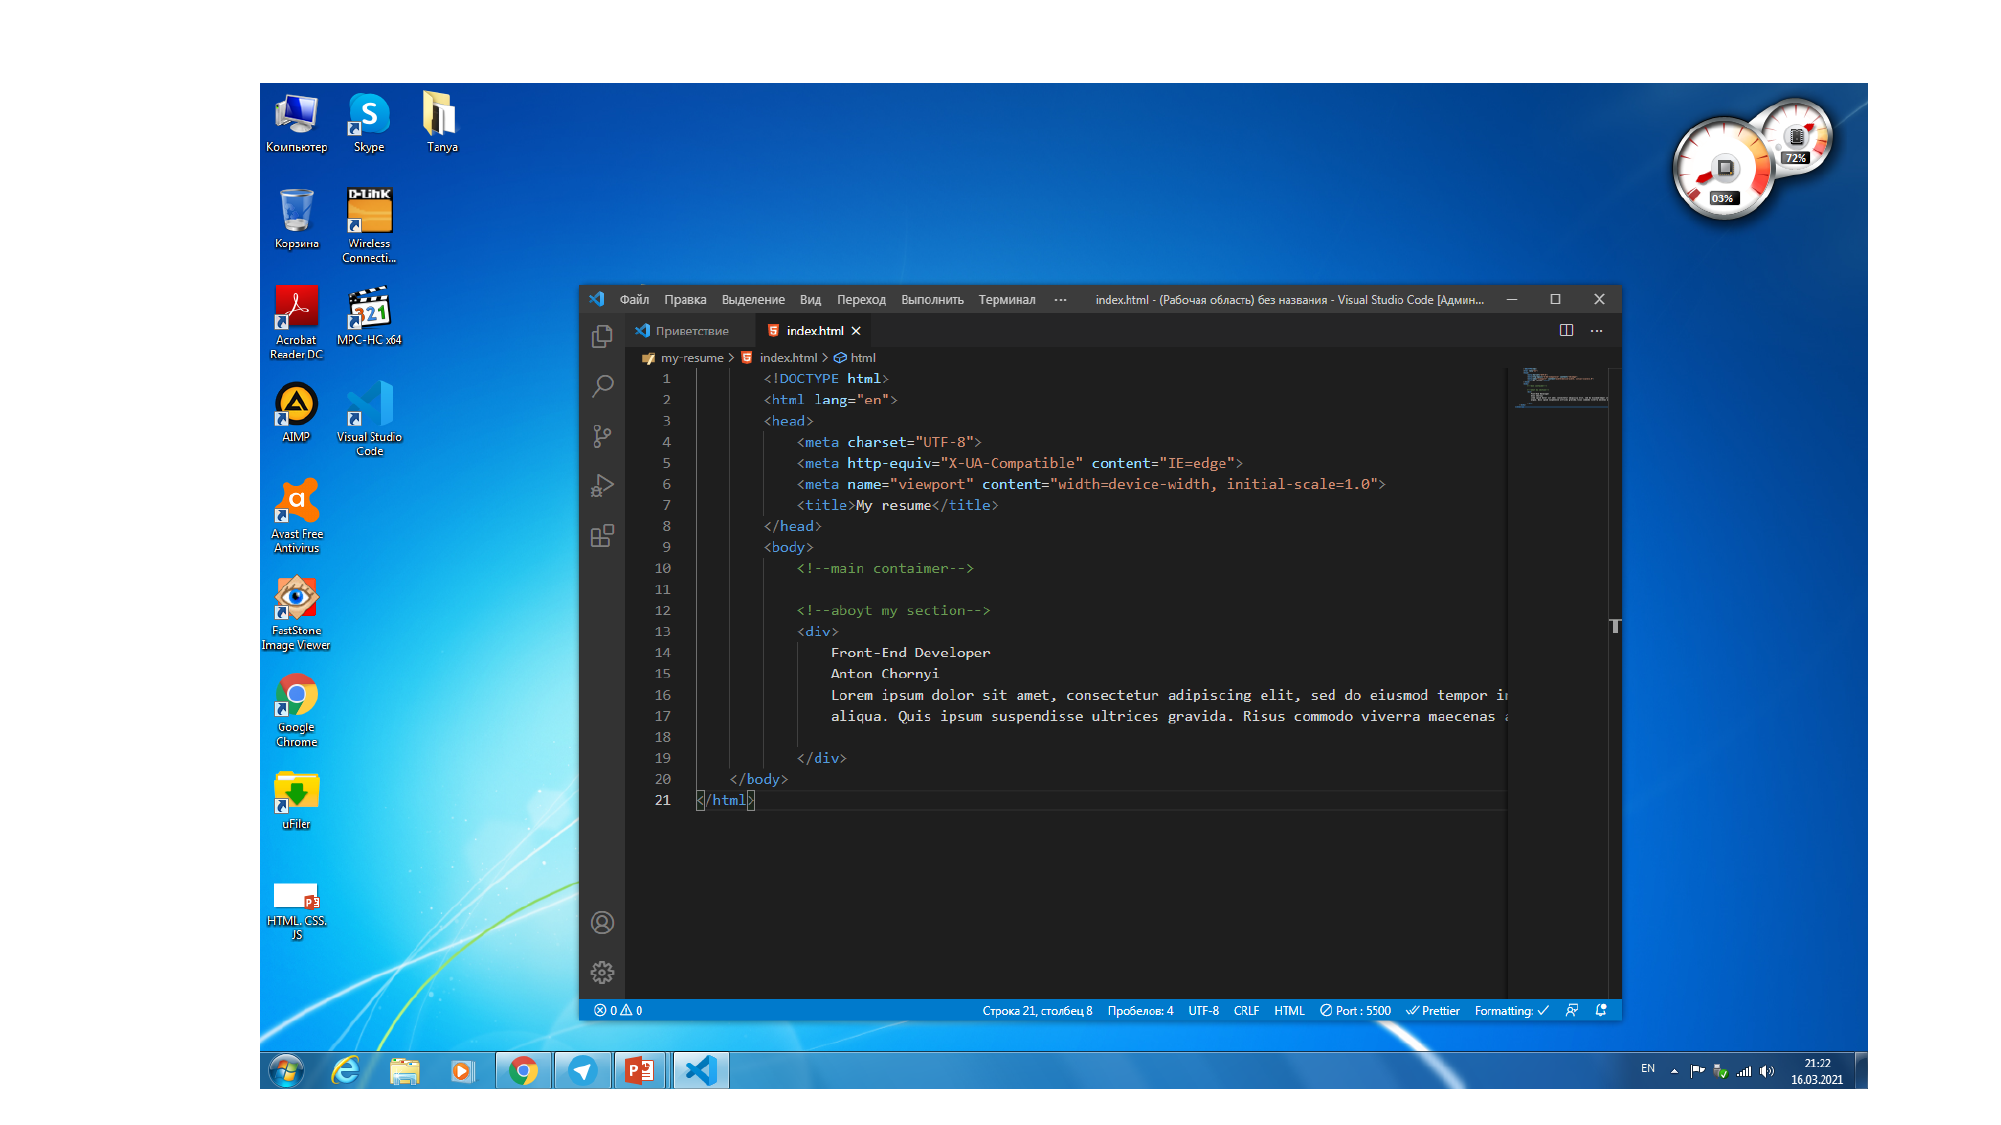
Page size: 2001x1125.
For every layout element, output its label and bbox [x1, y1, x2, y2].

picture [275, 674, 317, 716]
picture [284, 738, 315, 745]
picture [283, 917, 295, 924]
picture [275, 772, 319, 813]
picture [296, 628, 304, 633]
picture [275, 884, 319, 909]
picture [260, 83, 1868, 1089]
picture [299, 643, 310, 648]
picture [296, 820, 308, 827]
picture [298, 724, 312, 732]
picture [284, 820, 291, 827]
picture [313, 644, 328, 648]
